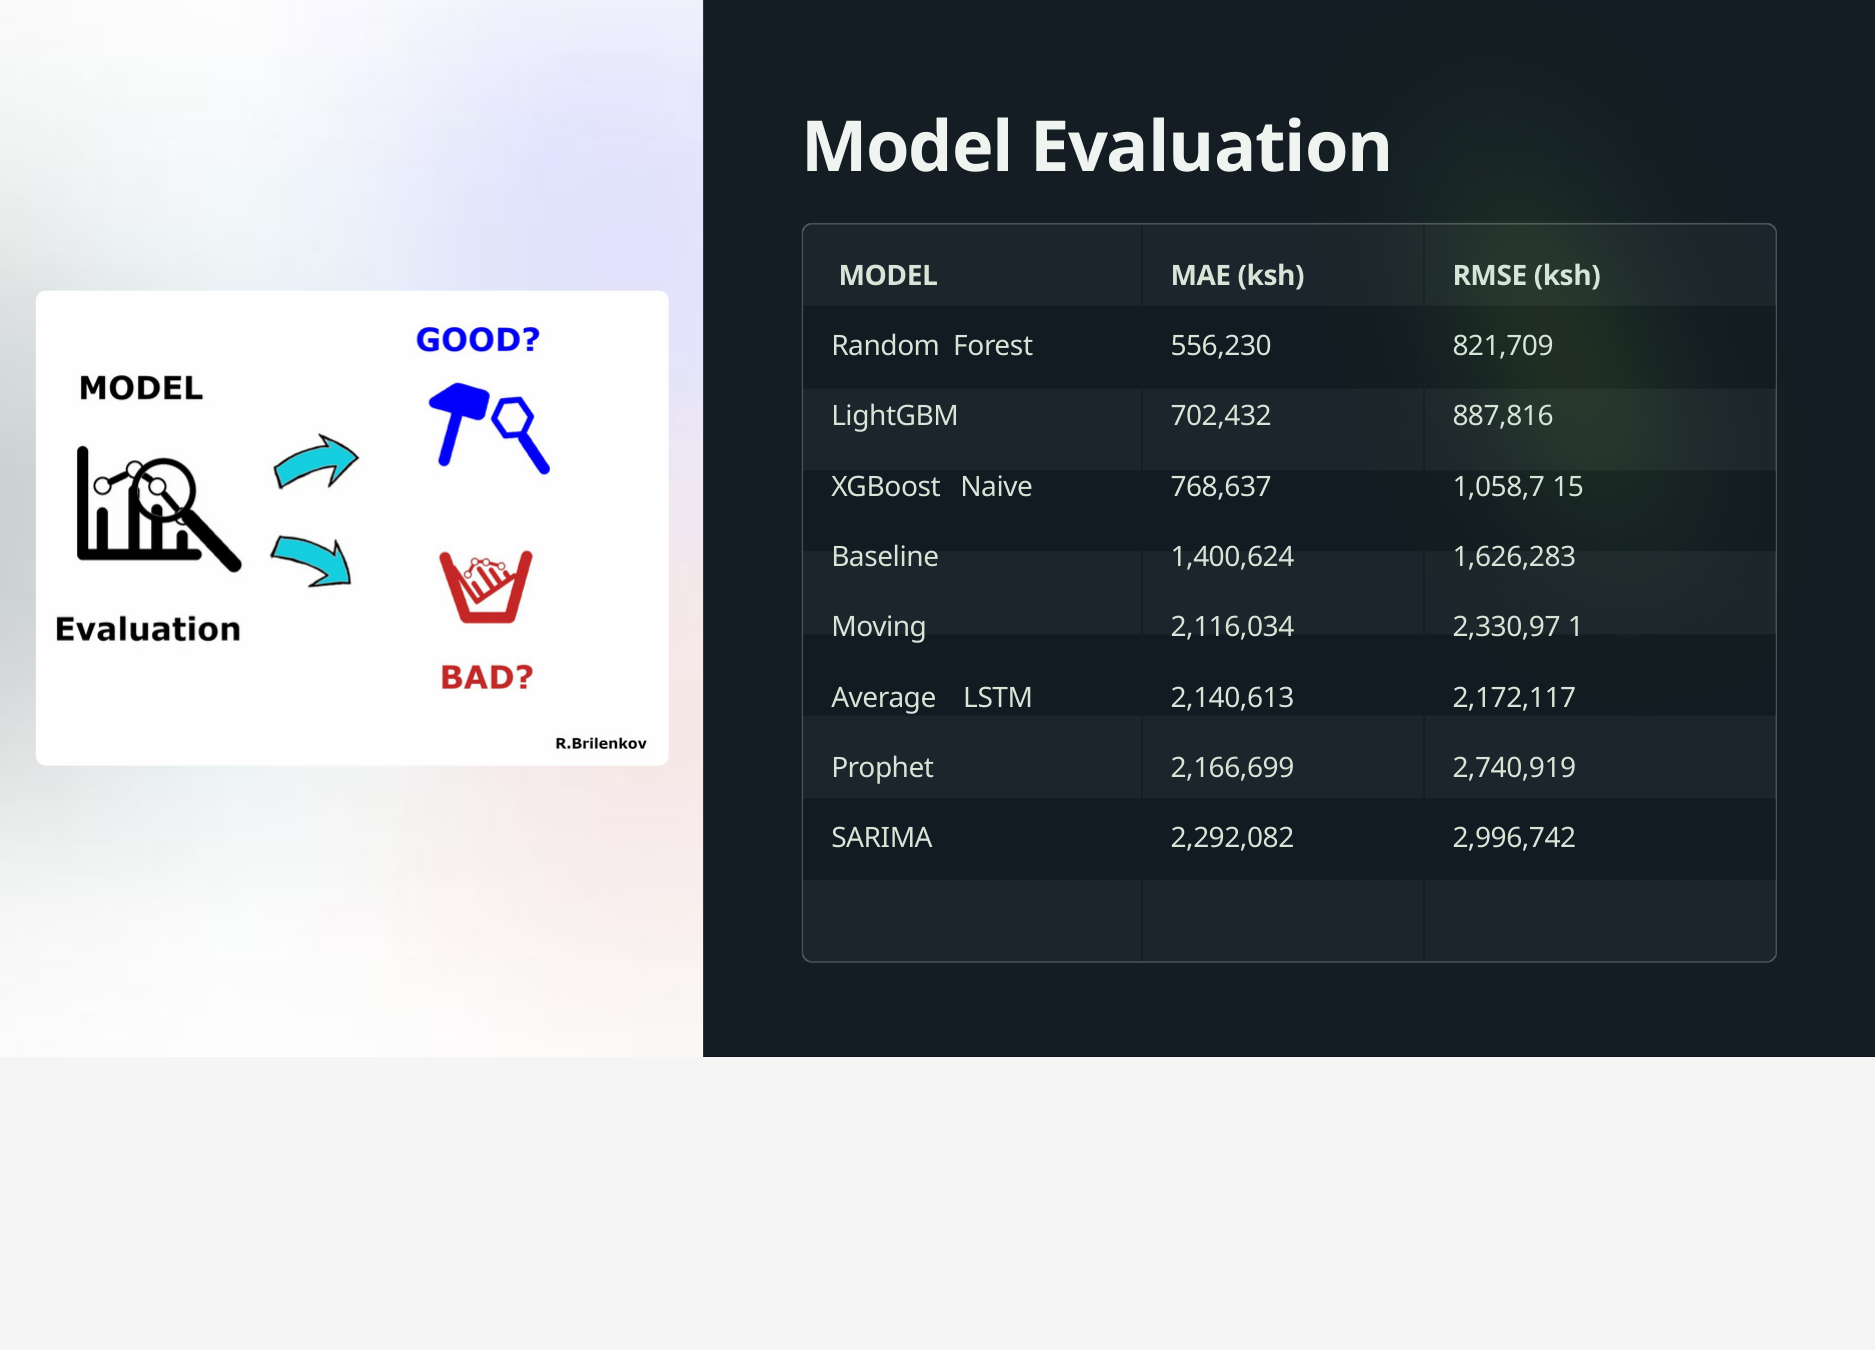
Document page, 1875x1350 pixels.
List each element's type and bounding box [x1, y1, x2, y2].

text_box [35, 290, 669, 766]
text_box [0, 0, 1875, 1057]
